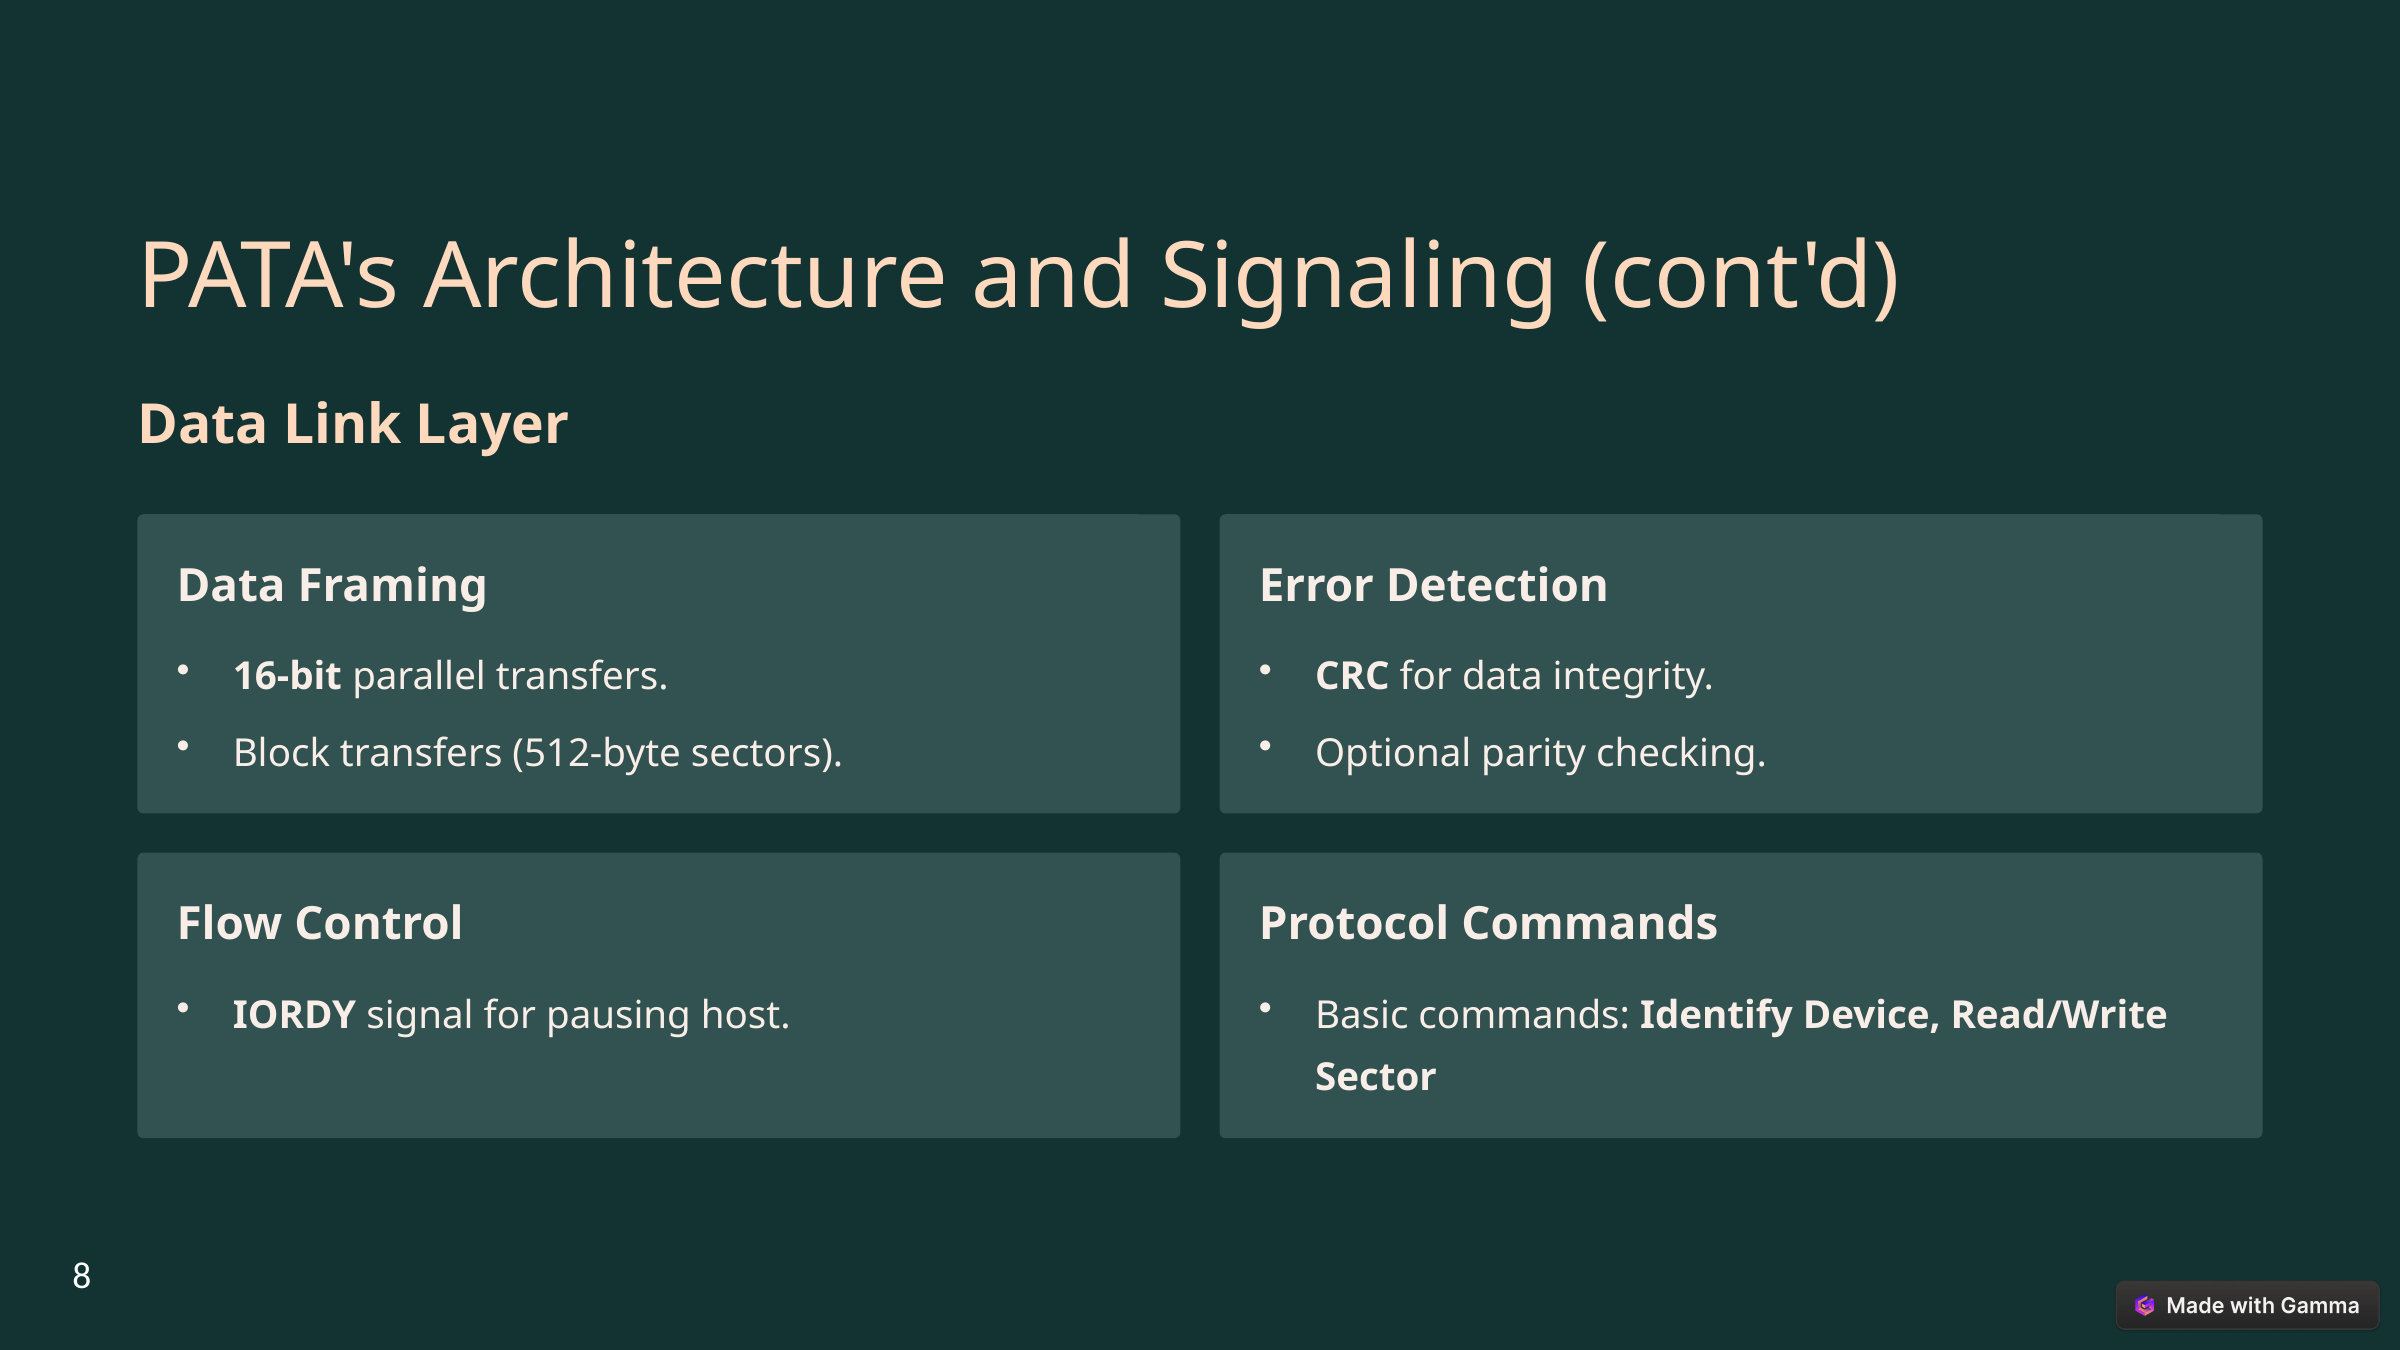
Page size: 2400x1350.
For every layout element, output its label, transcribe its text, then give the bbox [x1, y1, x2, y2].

text_box Data Link Layer [137, 386, 692, 456]
text_box Basic commands: Identify Device, Read/Write Sector [1258, 973, 2224, 1099]
text_box [1219, 852, 2263, 1139]
text_box CRC for data integrity. [1258, 634, 2224, 698]
picture [2106, 1271, 2389, 1339]
text_box Error Detection [1258, 553, 1721, 612]
text_box PATA's Architecture and Signaling (cont'd) [137, 211, 1856, 328]
text_box [137, 514, 1181, 814]
text_box [137, 852, 1181, 1139]
text_box 8 [57, 1243, 139, 1304]
text_box Data Framing [176, 553, 639, 612]
text_box IORDY signal for pausing host. [176, 973, 1142, 1037]
text_box Protocol Commands [1258, 891, 1721, 950]
text_box Optional parity checking. [1258, 711, 2224, 775]
text_box [1219, 514, 2263, 814]
text_box Flow Control [176, 891, 639, 950]
text_box 16-bit parallel transfers. [176, 634, 1142, 698]
text_box Block transfers (512-byte sectors). [176, 711, 1142, 775]
